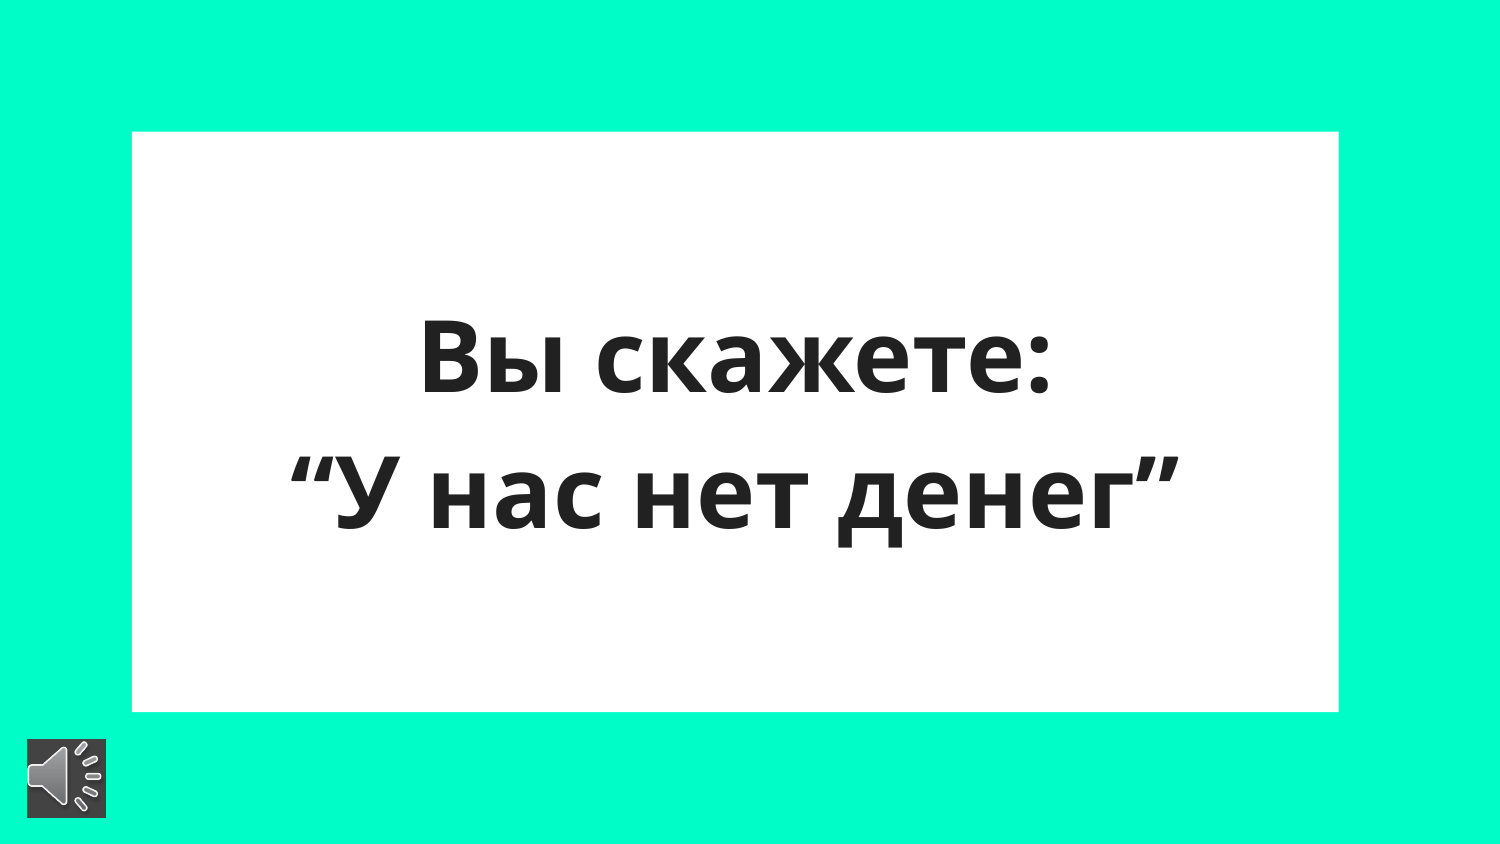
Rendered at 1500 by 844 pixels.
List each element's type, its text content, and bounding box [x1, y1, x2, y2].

picture [26, 738, 107, 819]
title Вы скажете: “У нас нет денег” [131, 131, 1339, 713]
